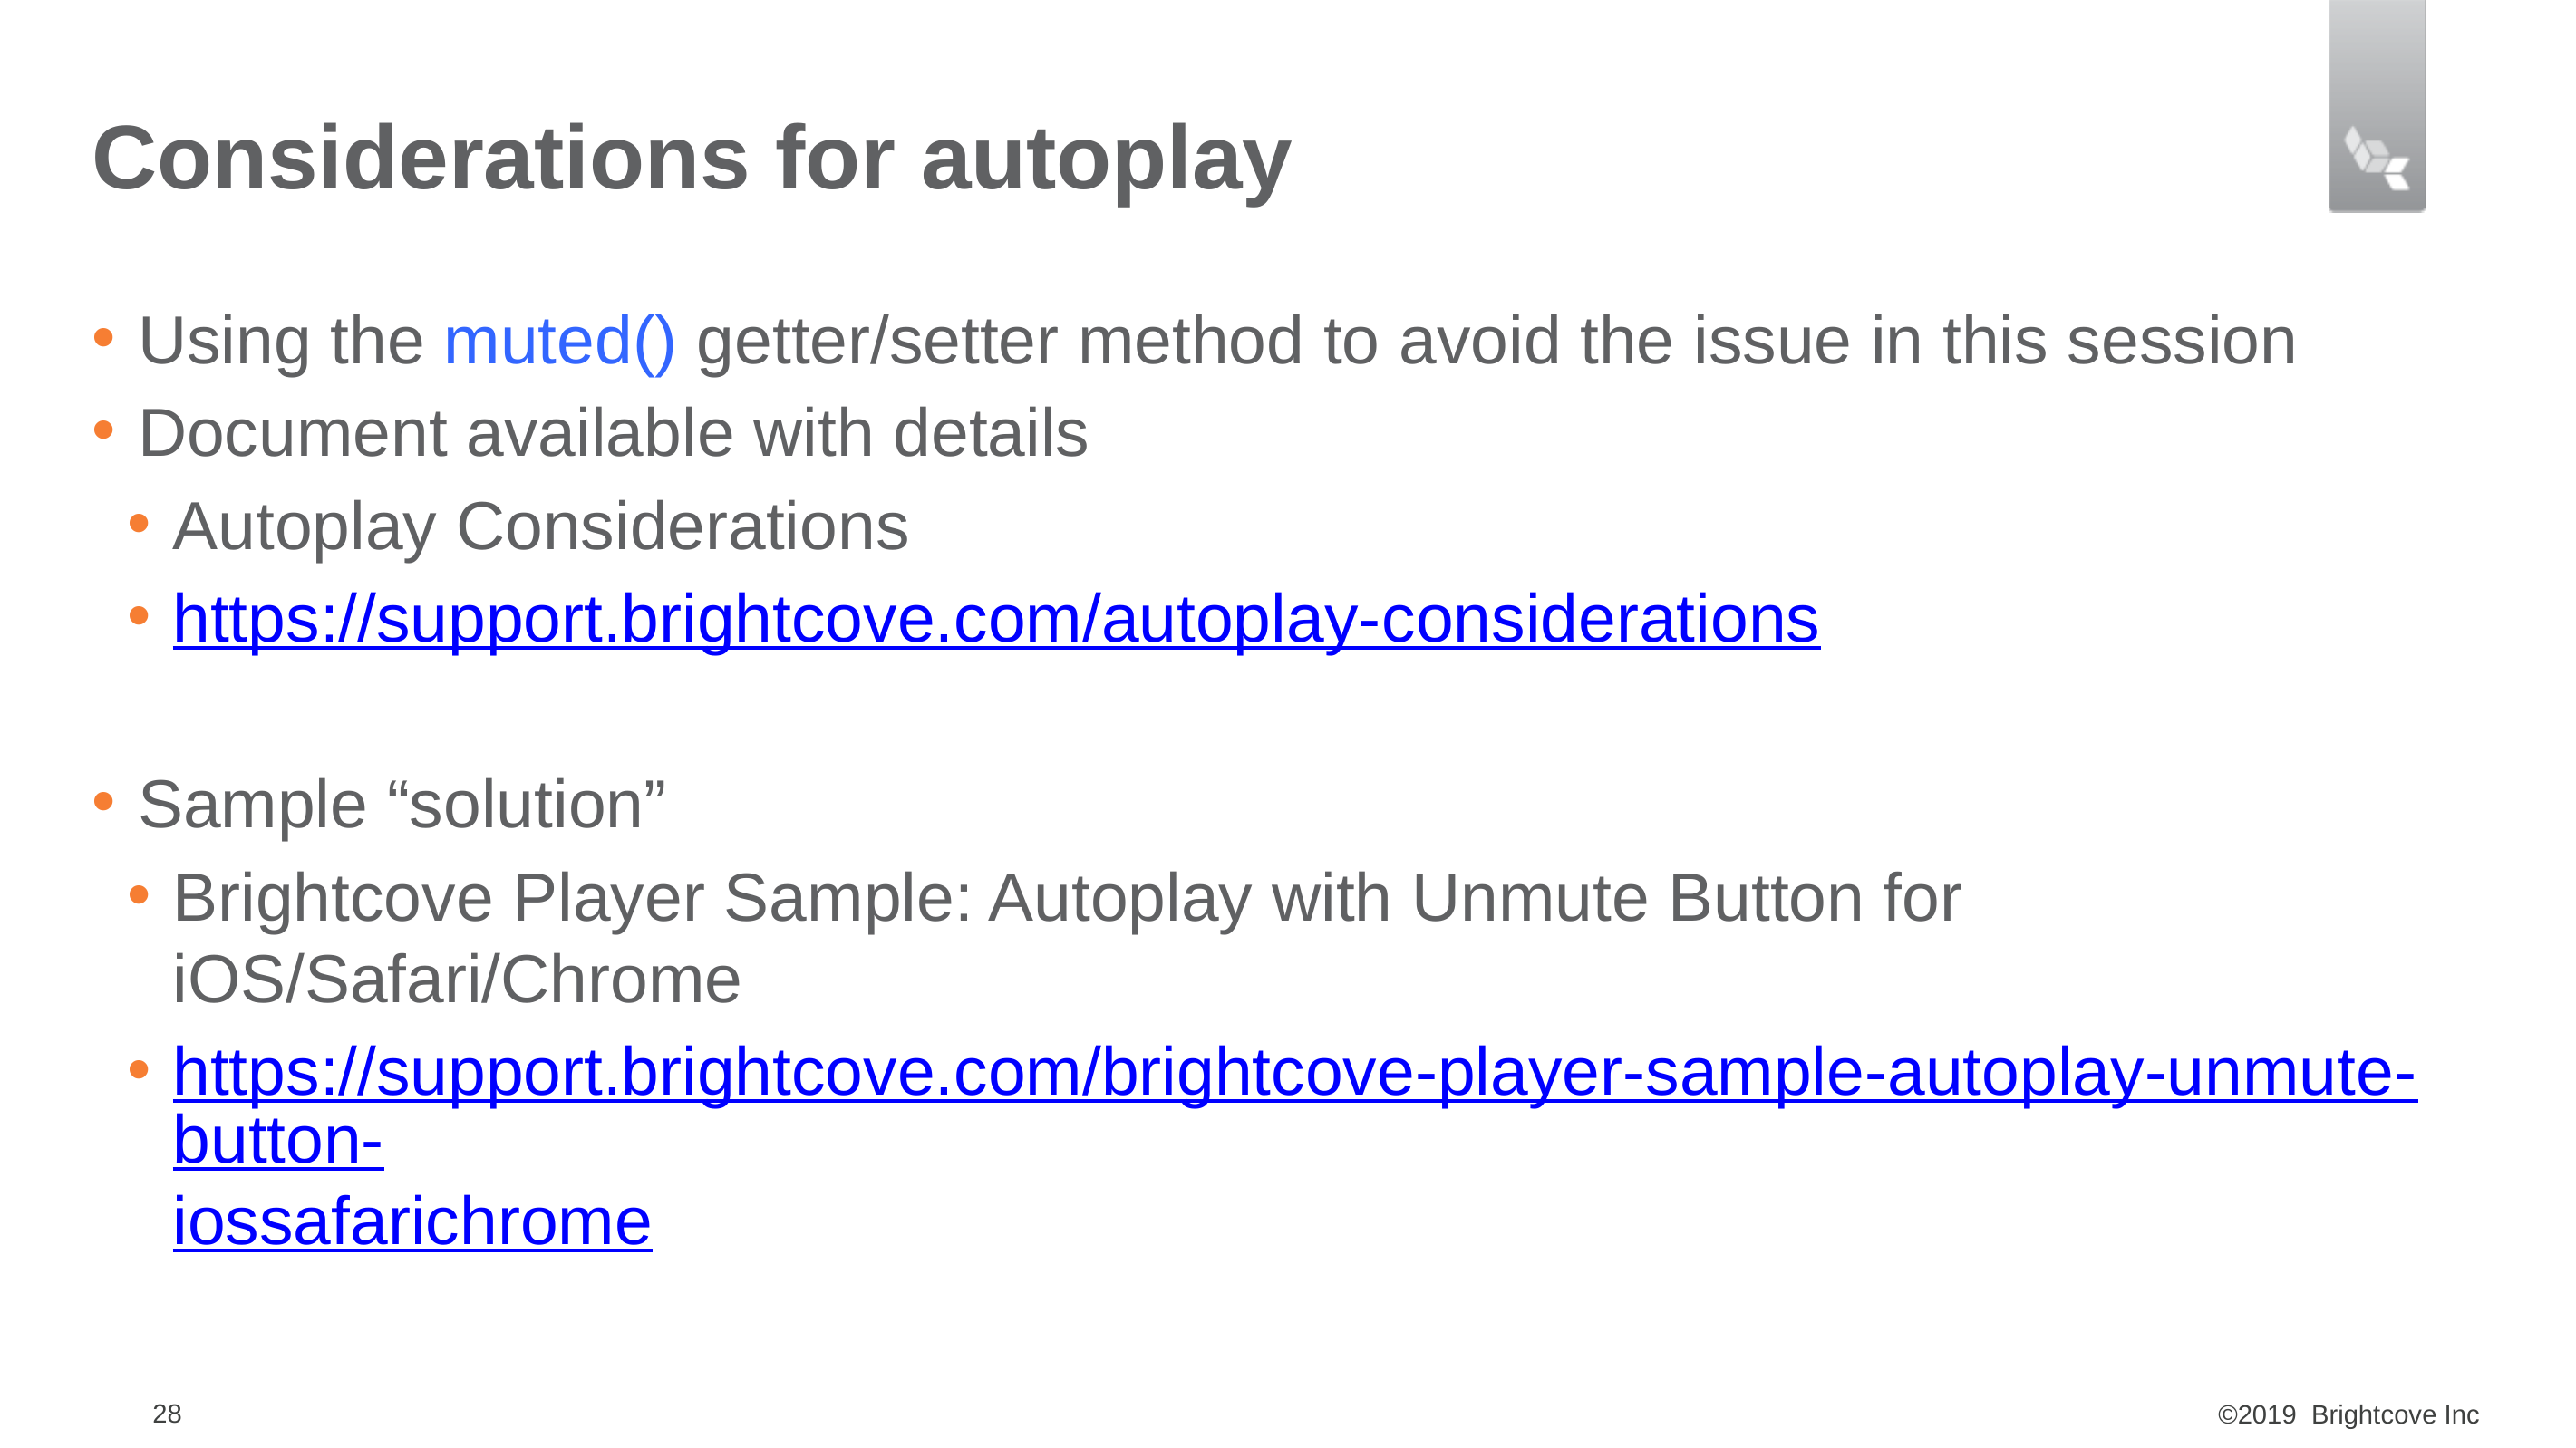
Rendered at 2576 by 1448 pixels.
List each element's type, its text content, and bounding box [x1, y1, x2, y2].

picture [2329, 0, 2428, 213]
list Using the muted() getter/setter method to avoid the issue in this session Document available with details Autoplay Considerations https://support.brightcove.com/autoplay-considerations Sample “solution” Brightcove Player Sample: Autoplay with Unmute Button for iOS/Safari/Chrome https://support.brightcove.com/brightcove-player-sample-autoplay-unmute-button-iossafarichrome [80, 283, 2442, 1303]
slide_number 28 [143, 1390, 189, 1434]
title Considerations for autoplay [80, 43, 2271, 261]
